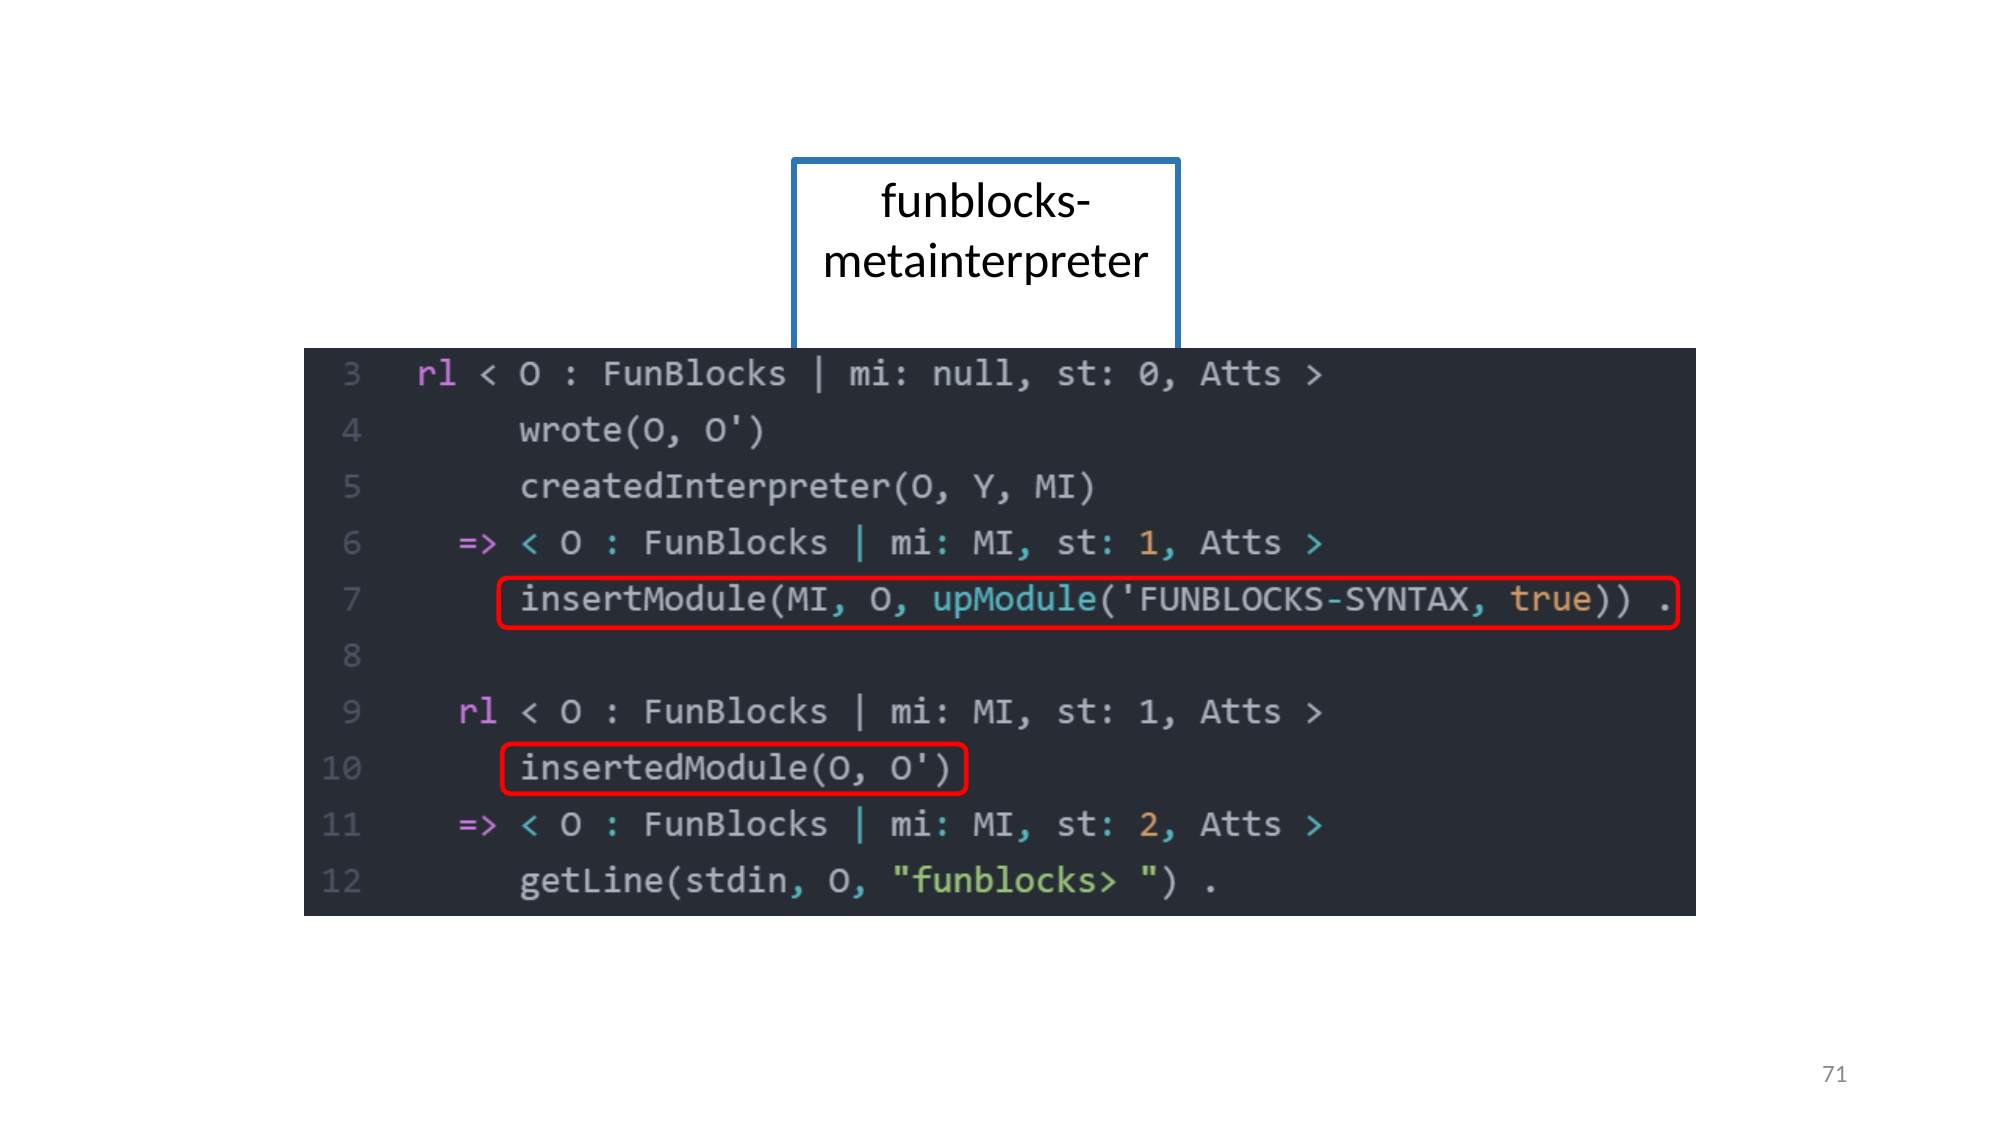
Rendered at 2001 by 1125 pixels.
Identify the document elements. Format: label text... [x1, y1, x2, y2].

text_box 1 [1412, 1042, 1863, 1103]
picture [304, 348, 1696, 916]
text_box funblocks-metainterpreter [794, 160, 1178, 347]
